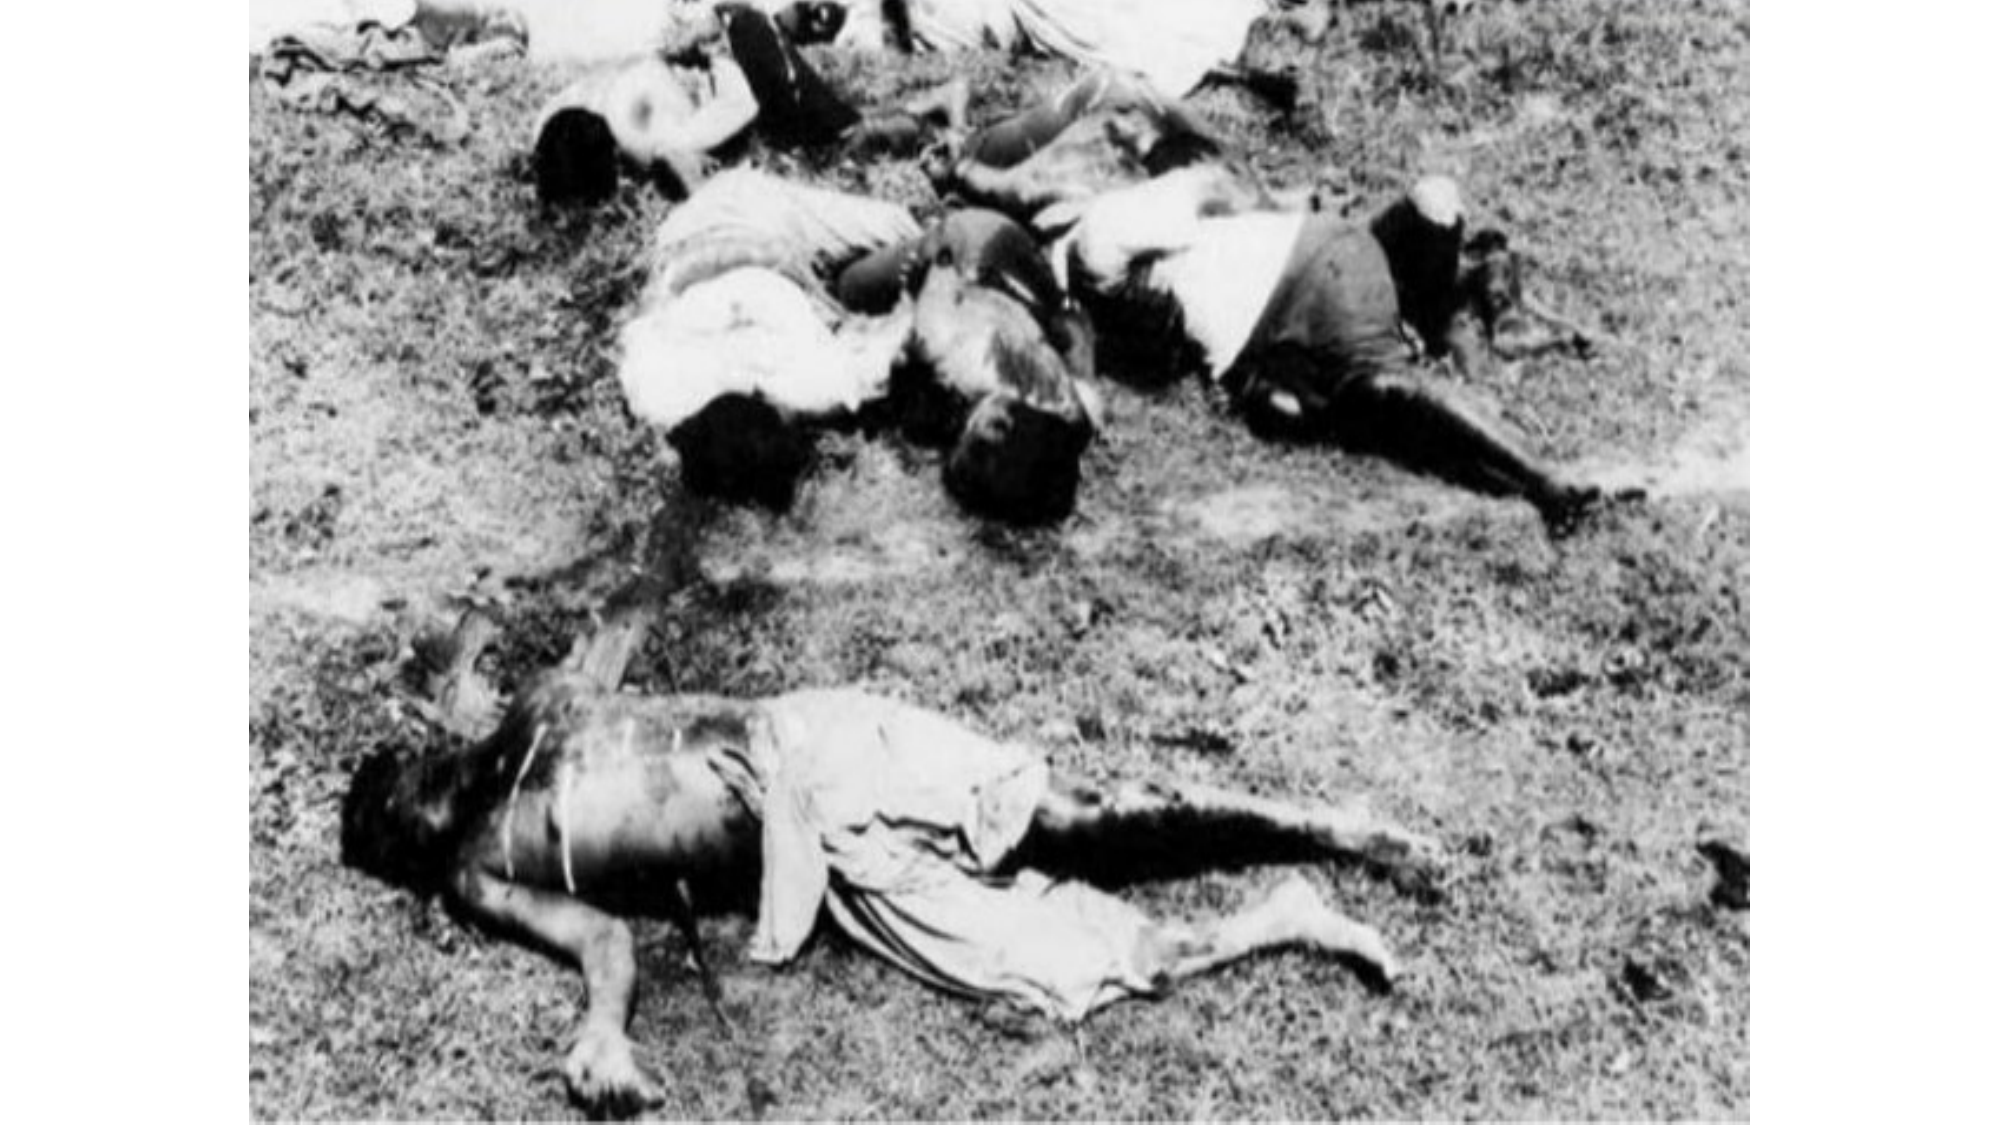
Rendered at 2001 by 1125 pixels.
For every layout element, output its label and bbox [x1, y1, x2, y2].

list [249, 0, 1751, 1125]
